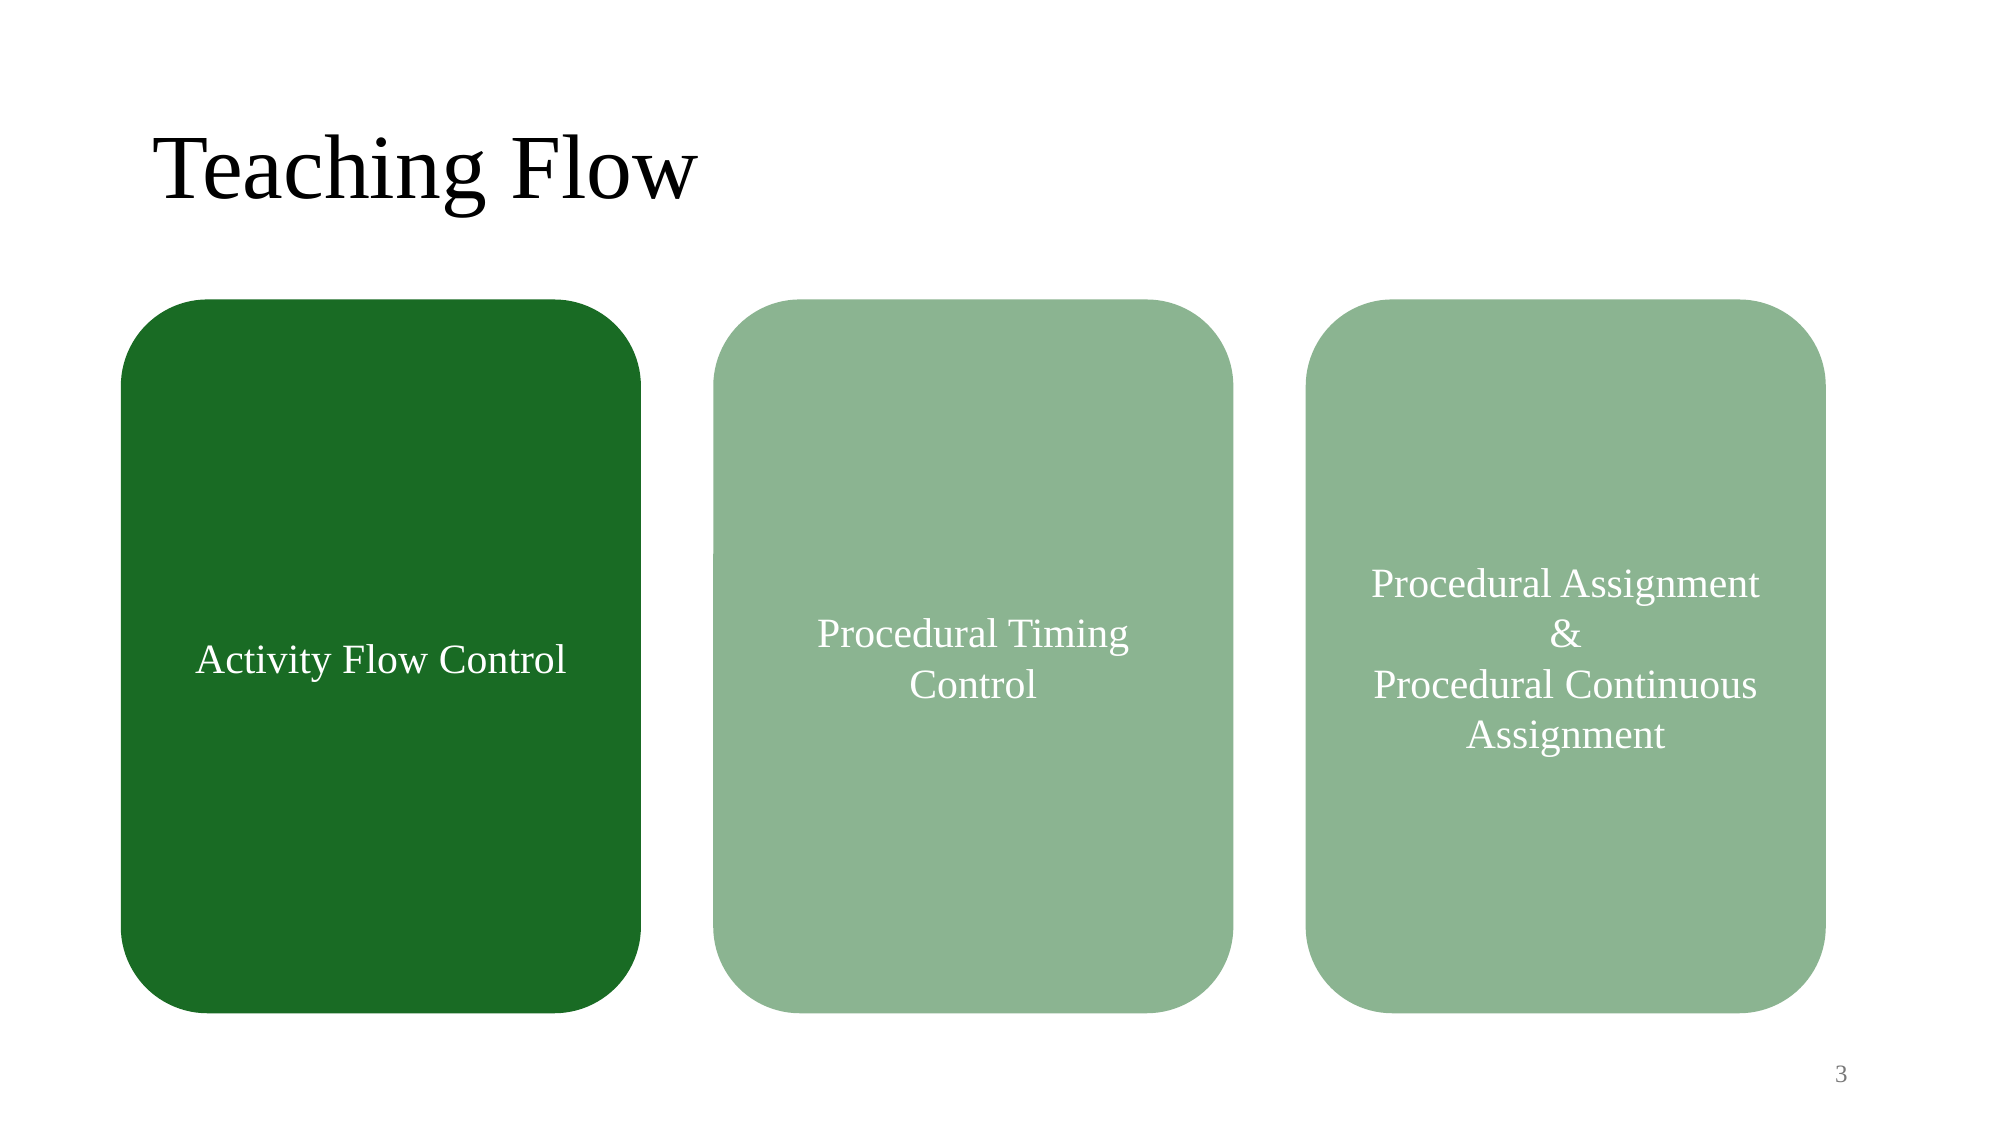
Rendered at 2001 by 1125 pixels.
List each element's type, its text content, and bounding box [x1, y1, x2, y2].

text_box Activity Flow Control [119, 297, 643, 1015]
title Teaching Flow [137, 59, 1863, 278]
slide_number 3 [1412, 1042, 1863, 1103]
text_box Procedural Assignment & Procedural Continuous Assignment [1304, 297, 1828, 1015]
text_box Procedural Timing Control [711, 297, 1235, 1015]
